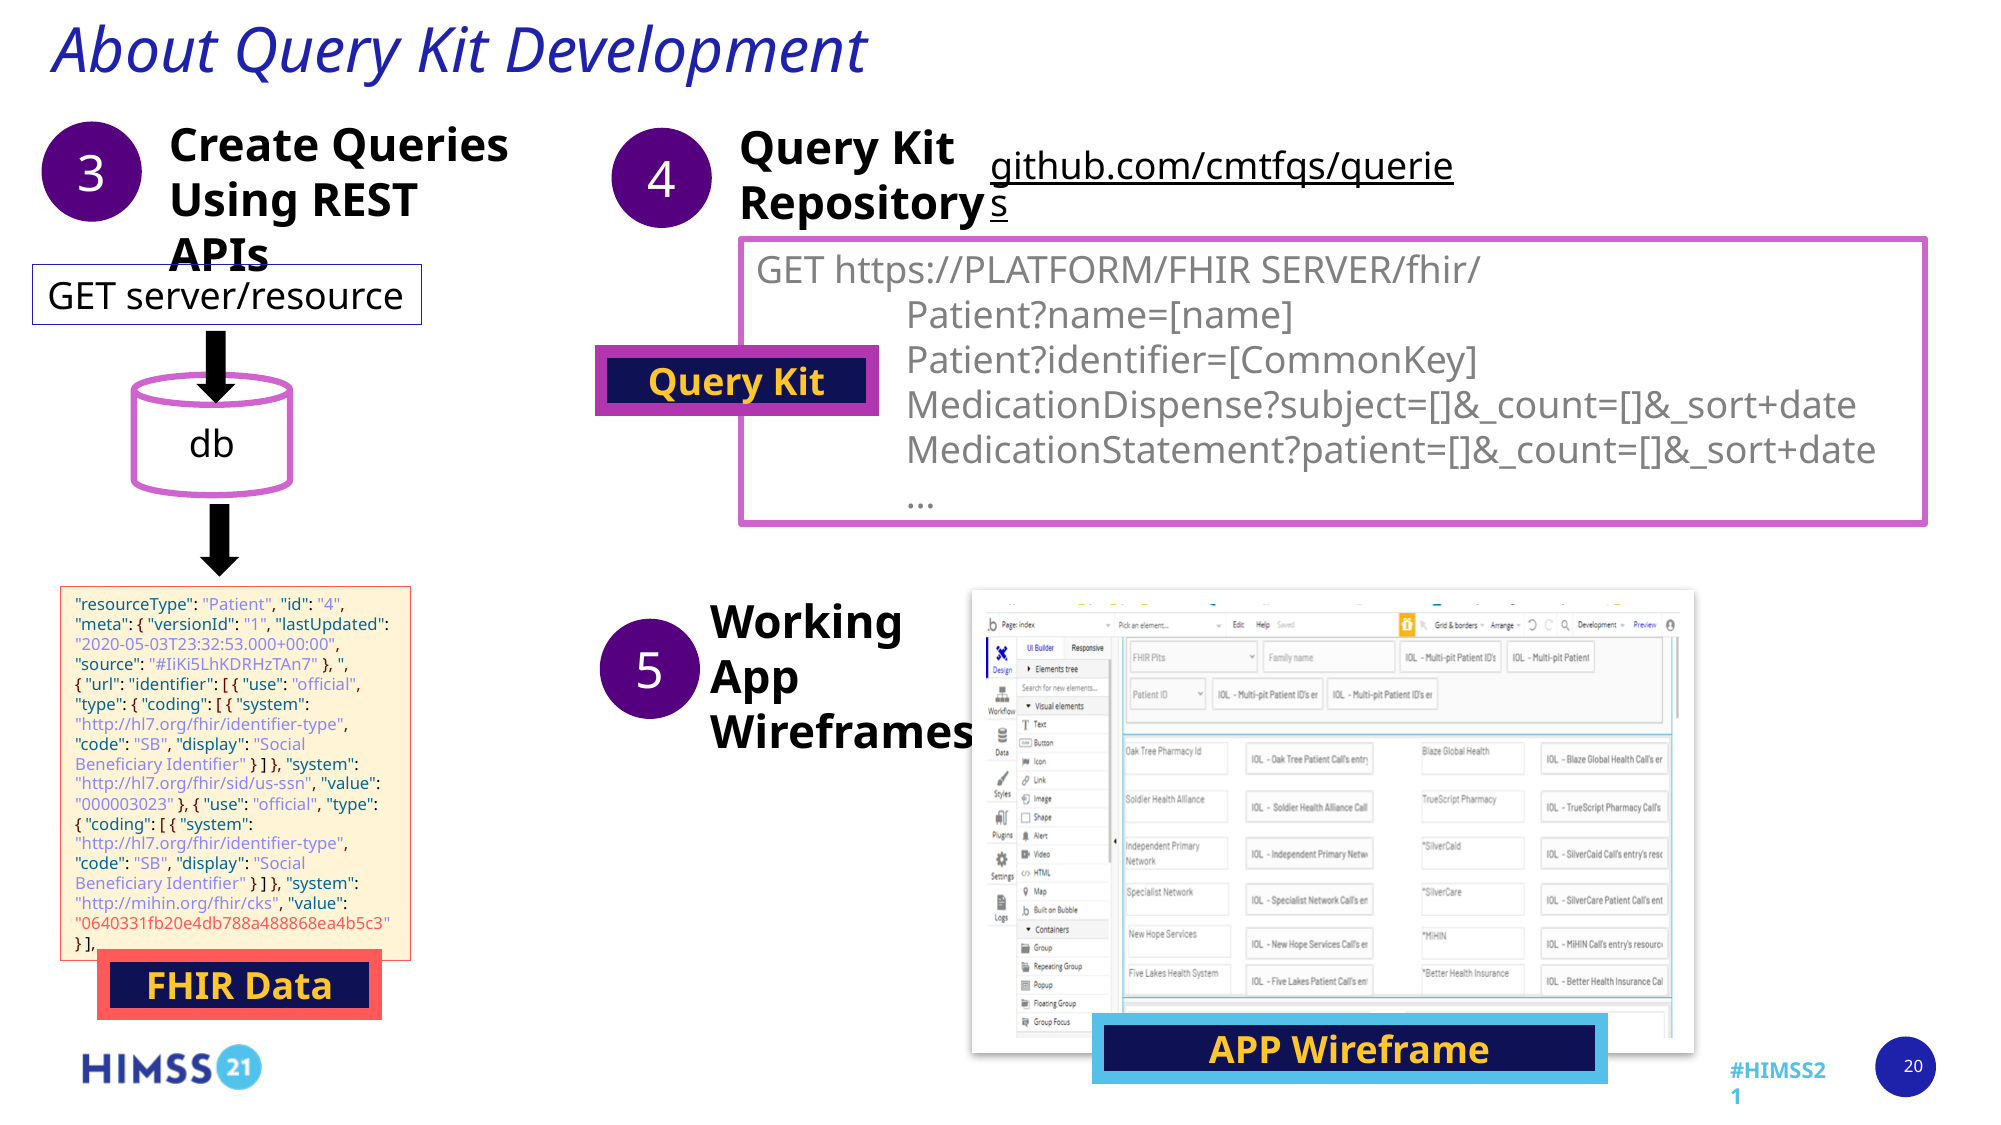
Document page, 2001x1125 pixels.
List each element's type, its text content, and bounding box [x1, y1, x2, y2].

picture [63, 1031, 280, 1102]
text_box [599, 585, 1680, 1078]
text_box "resourceType": "Patient", "id": "4", "meta": { "versionId": "1", "lastUpdated": "2020-05-03T23:32:53.000+00:00", "source": "#IiKi5LhKDRHzTAn7" }, ",{ "url": "identifier": [ { "use": "official", "type": { "coding": [ { "system": "http://hl7.org/fhir/identifier-type", "code": "SB", "display": "Social Beneficiary Identifier" } ] }, "system": "http://hl7.org/fhir/sid/us-ssn", "value": "000003023" }, { "use": "official", "type": { "coding": [ { "system": "http://hl7.org/fhir/identifier-type", "code": "SB", "display": "Social Beneficiary Identifier" } ] }, "system": "http://mihin.org/fhir/cks", "value": "0640331fb20e4db788a488868ea4b5c3" } ], [60, 586, 411, 961]
text_box db [132, 373, 292, 497]
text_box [600, 111, 1926, 527]
text_box GET server/resource [32, 264, 422, 325]
text_box [197, 503, 242, 579]
title About Query Kit Development [53, 27, 1914, 197]
text_box 3 [40, 120, 143, 223]
text_box [193, 329, 239, 405]
text_box Create Queries Using REST APIs [153, 108, 543, 289]
slide_number 20 [1871, 1048, 1956, 1086]
text_box FHIR Data [103, 955, 376, 1015]
